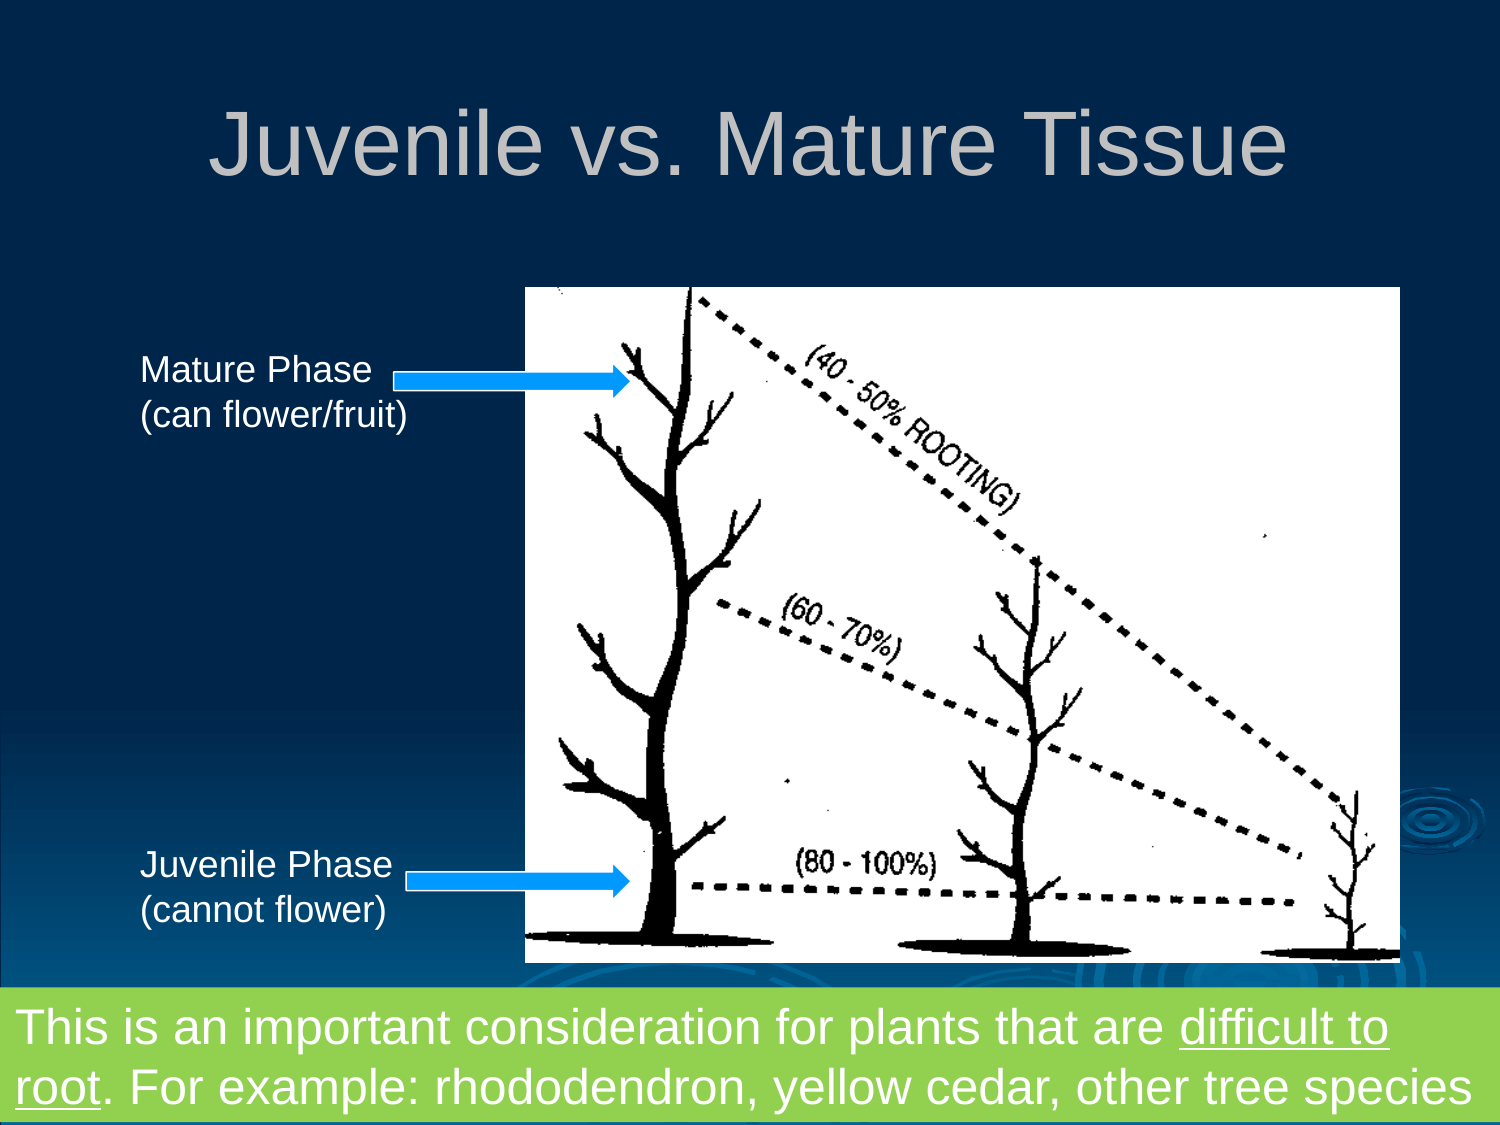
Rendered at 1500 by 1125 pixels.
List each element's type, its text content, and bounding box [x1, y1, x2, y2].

title Juvenile vs. Mature Tissue [74, 45, 1426, 233]
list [524, 287, 1401, 963]
text_box [406, 871, 519, 891]
text_box [393, 371, 519, 391]
text_box This is an important consideration for plants that are difficult to root. For example: rhododendron, yellow cedar, other tree species [0, 987, 1500, 1123]
text_box Mature Phase (can flower/fruit) Juvenile Phase (cannot flower) [125, 337, 463, 938]
